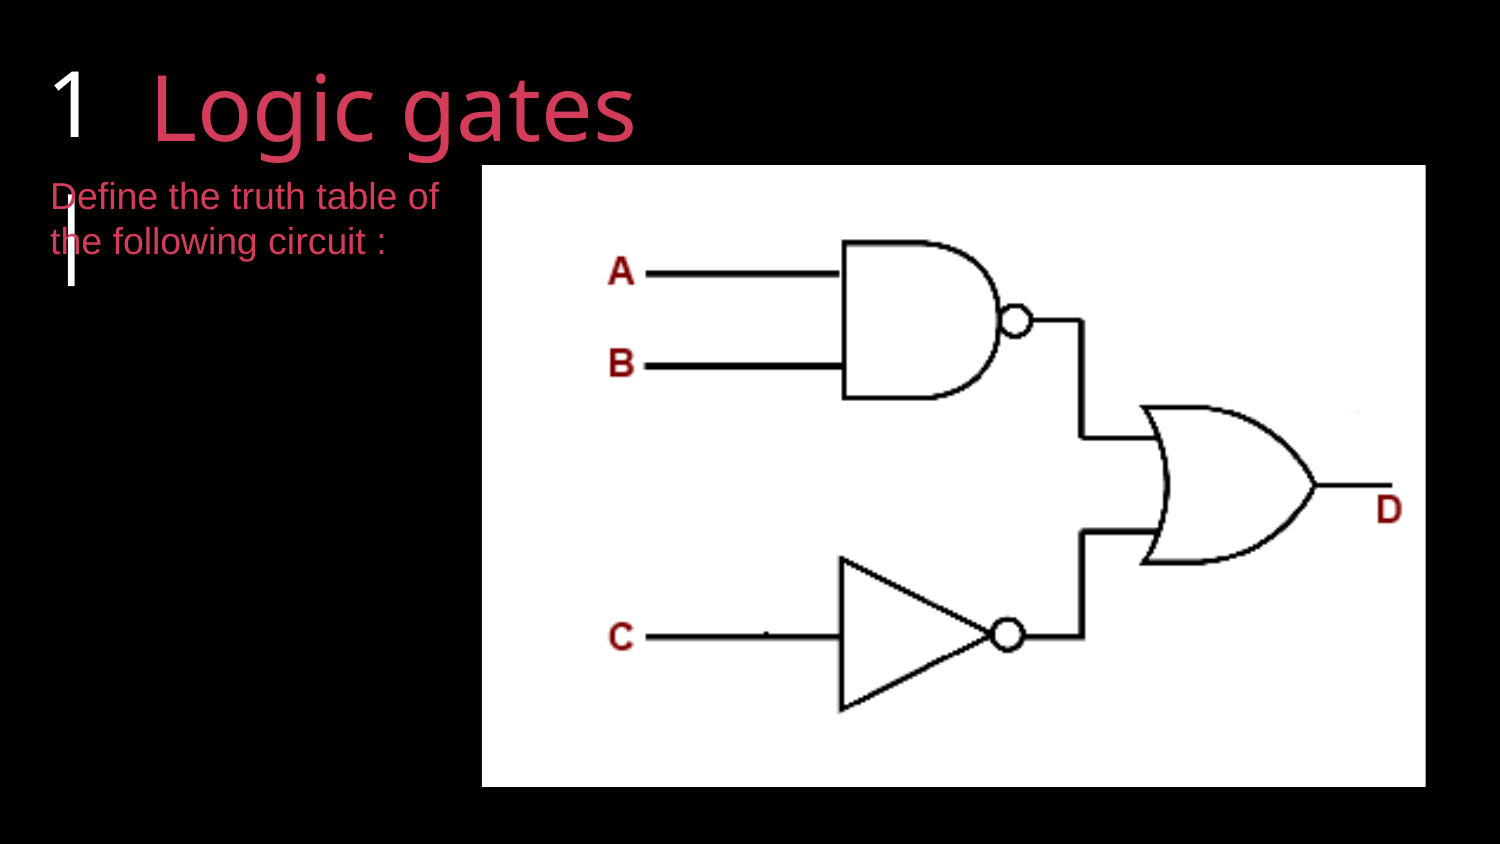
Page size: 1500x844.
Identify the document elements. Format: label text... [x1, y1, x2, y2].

text_box Define the truth table of the following circuit : [35, 165, 497, 798]
list Logic gates [115, 18, 996, 165]
picture [481, 164, 1426, 787]
list 1| [12, 14, 144, 147]
